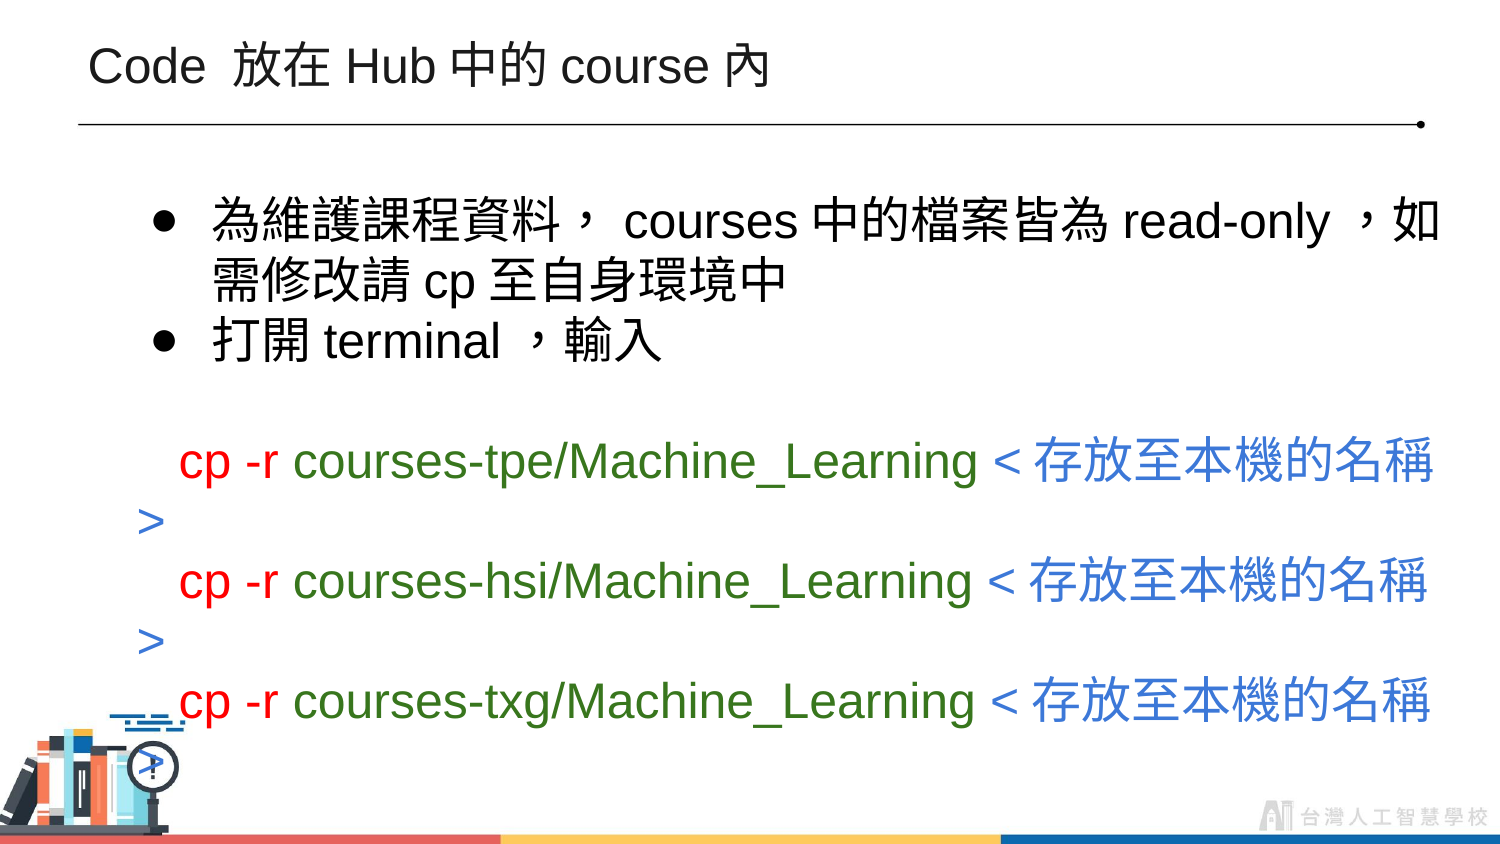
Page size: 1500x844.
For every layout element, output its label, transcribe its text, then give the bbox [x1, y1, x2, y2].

text_box 為維護課程資料，courses中的檔案皆為read-only，如需修改請cp至自身環境中 打開terminal，輸入 cp -r courses-tpe/Machine_Learning <存放至本機的名稱> cp -r courses-hsi/Machine_Learning <存放至本機的名稱> cp -r courses-txg/Machine_Learning <存放至本機的名稱> [121, 173, 1480, 634]
title Code 放在Hub中的course內 [72, 18, 1409, 117]
picture [0, 0, 1500, 844]
